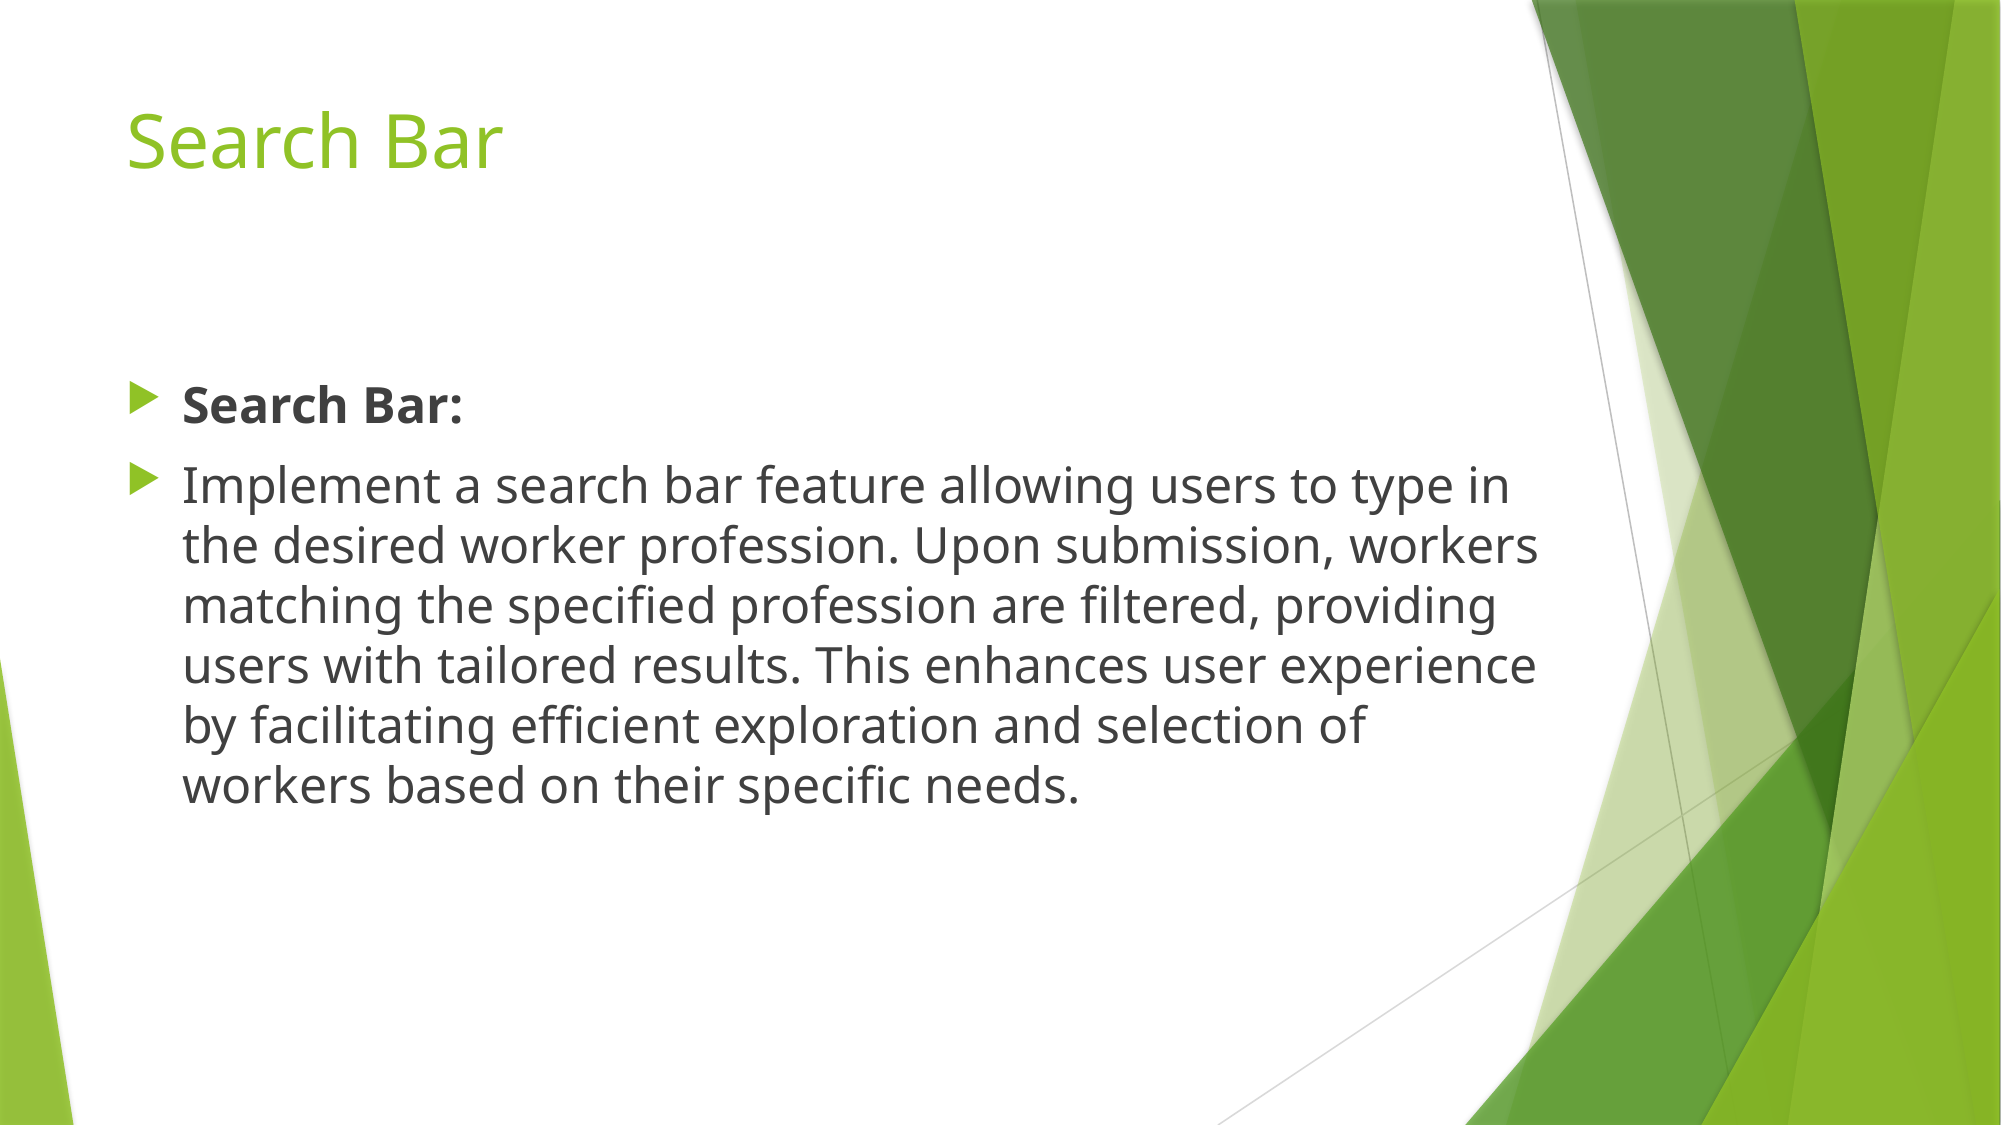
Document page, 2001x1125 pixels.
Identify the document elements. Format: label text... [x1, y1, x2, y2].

title Search Bar [111, 86, 1522, 303]
list Search Bar: Implement a search bar feature allowing users to type in the desired worker profession. Upon submission, workers matching the specified profession are filtered, providing users with tailored results. This enhances user experience by facilitating efficient exploration and selection of workers based on their specific needs. [111, 365, 1575, 994]
